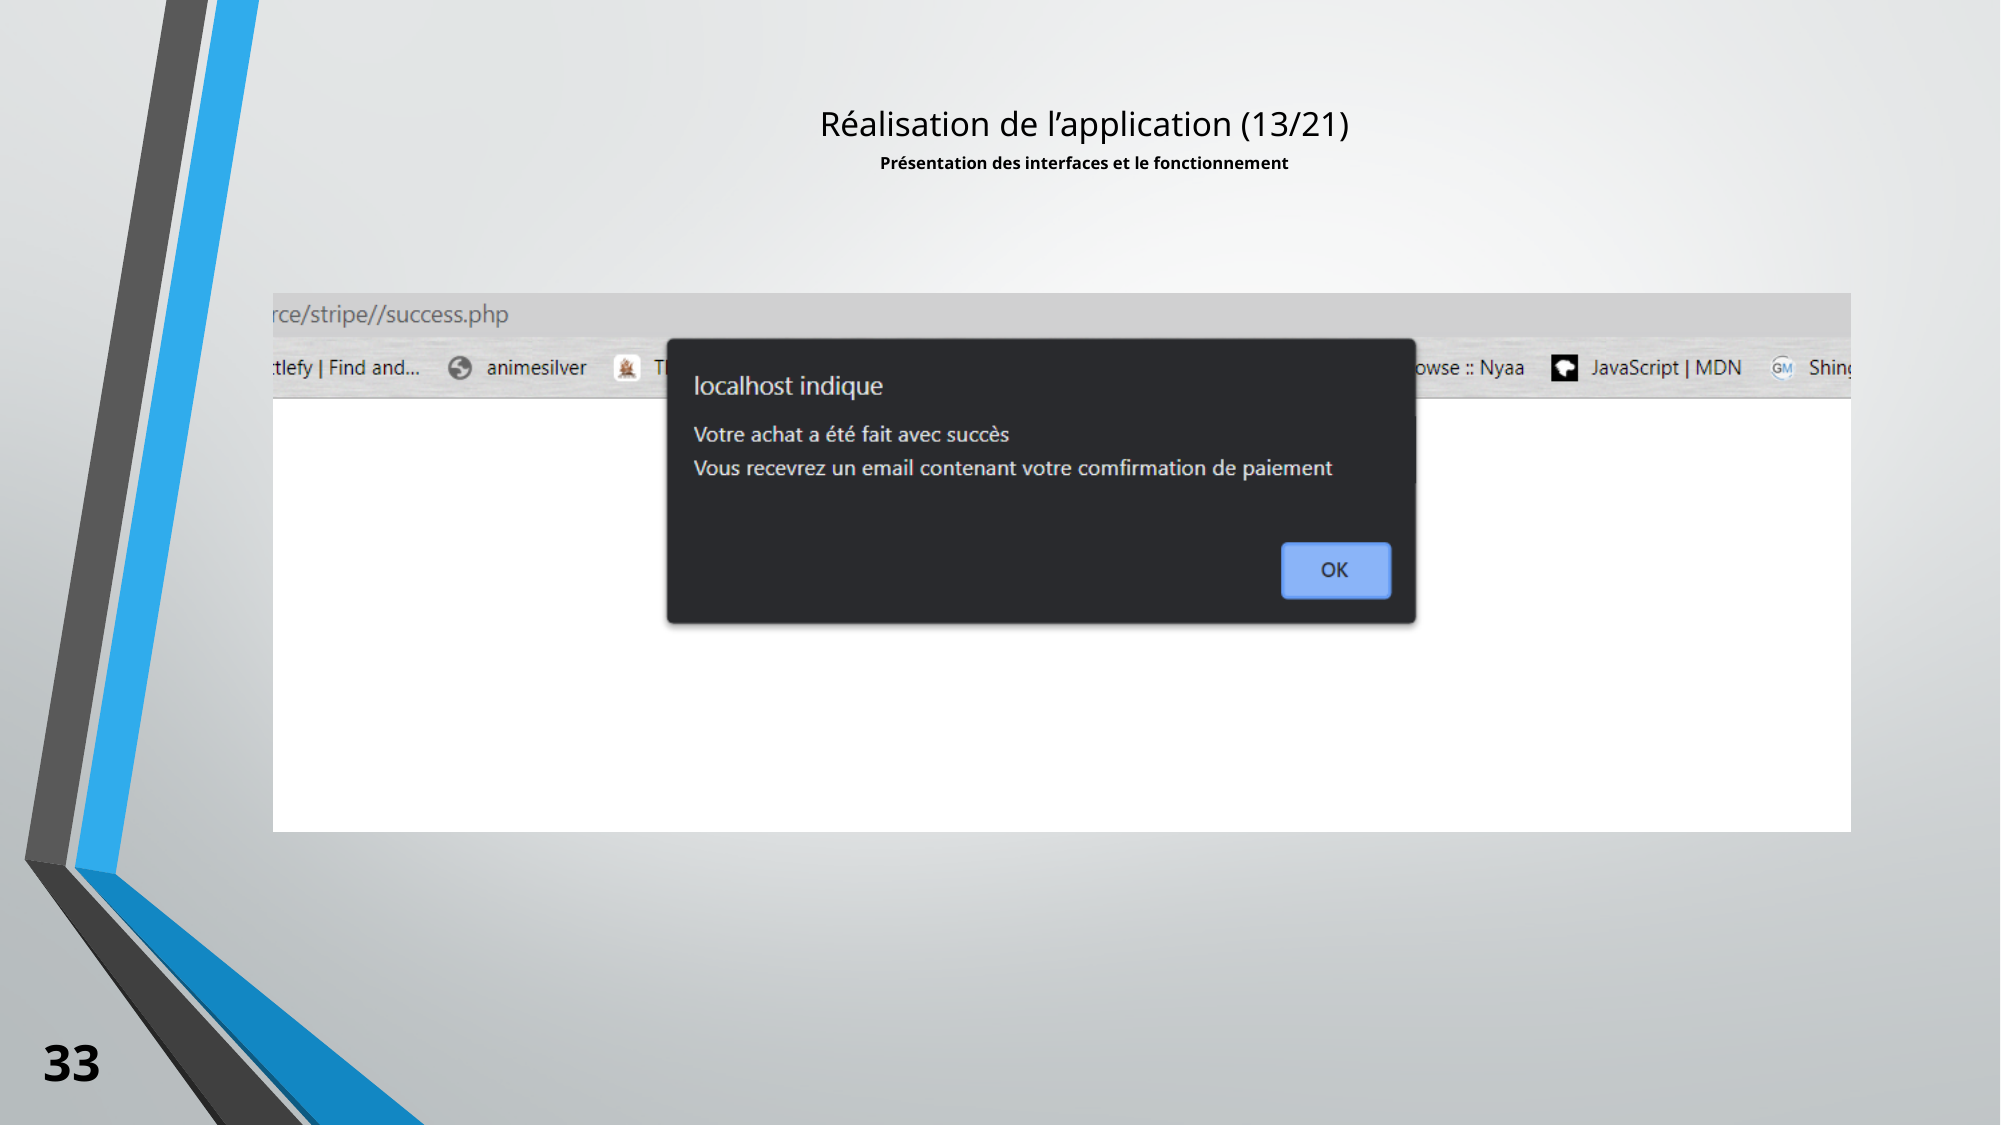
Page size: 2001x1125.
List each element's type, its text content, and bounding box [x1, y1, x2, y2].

title Réalisation de l’application (13/21) Présentation des interfaces et le fonctionnement [456, 75, 1714, 222]
slide_number 33 [0, 1023, 145, 1108]
picture [273, 293, 1851, 832]
